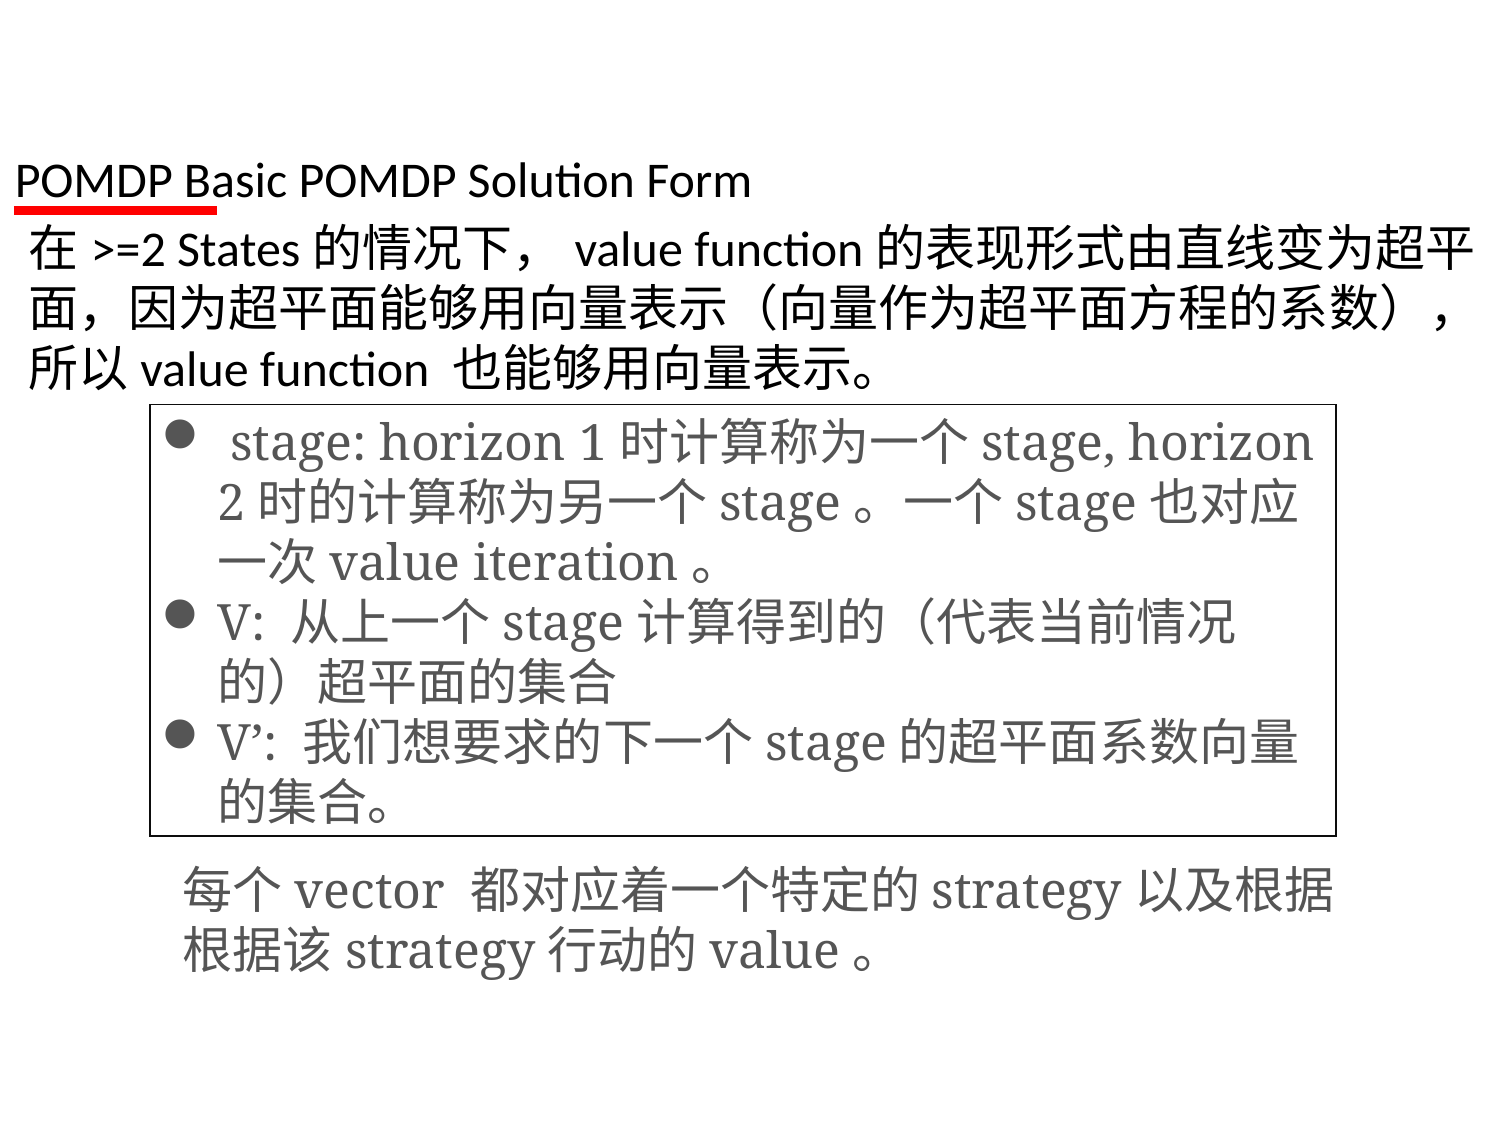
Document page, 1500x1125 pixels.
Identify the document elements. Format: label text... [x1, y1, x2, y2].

text_box 在>=2 States的情况下，value function的表现形式由直线变为超平面，因为超平面能够用向量表示（向量作为超平面方程的系数），所以value function 也能够用向量表示。 [13, 208, 1500, 464]
text_box stage: horizon 1时计算称为一个stage, horizon 2时的计算称为另一个stage。一个stage也对应一次value iteration。 V: 从上一个stage计算得到的（代表当前情况的）超平面的集合 V’: 我们想要求的下一个stage的超平面系数向量的集合。 [149, 404, 1337, 836]
text_box POMDP Basic POMDP Solution Form [0, 140, 1487, 216]
text_box 每个vector 都对应着一个特定的strategy以及根据根据该strategy行动的value。 [171, 852, 1358, 984]
